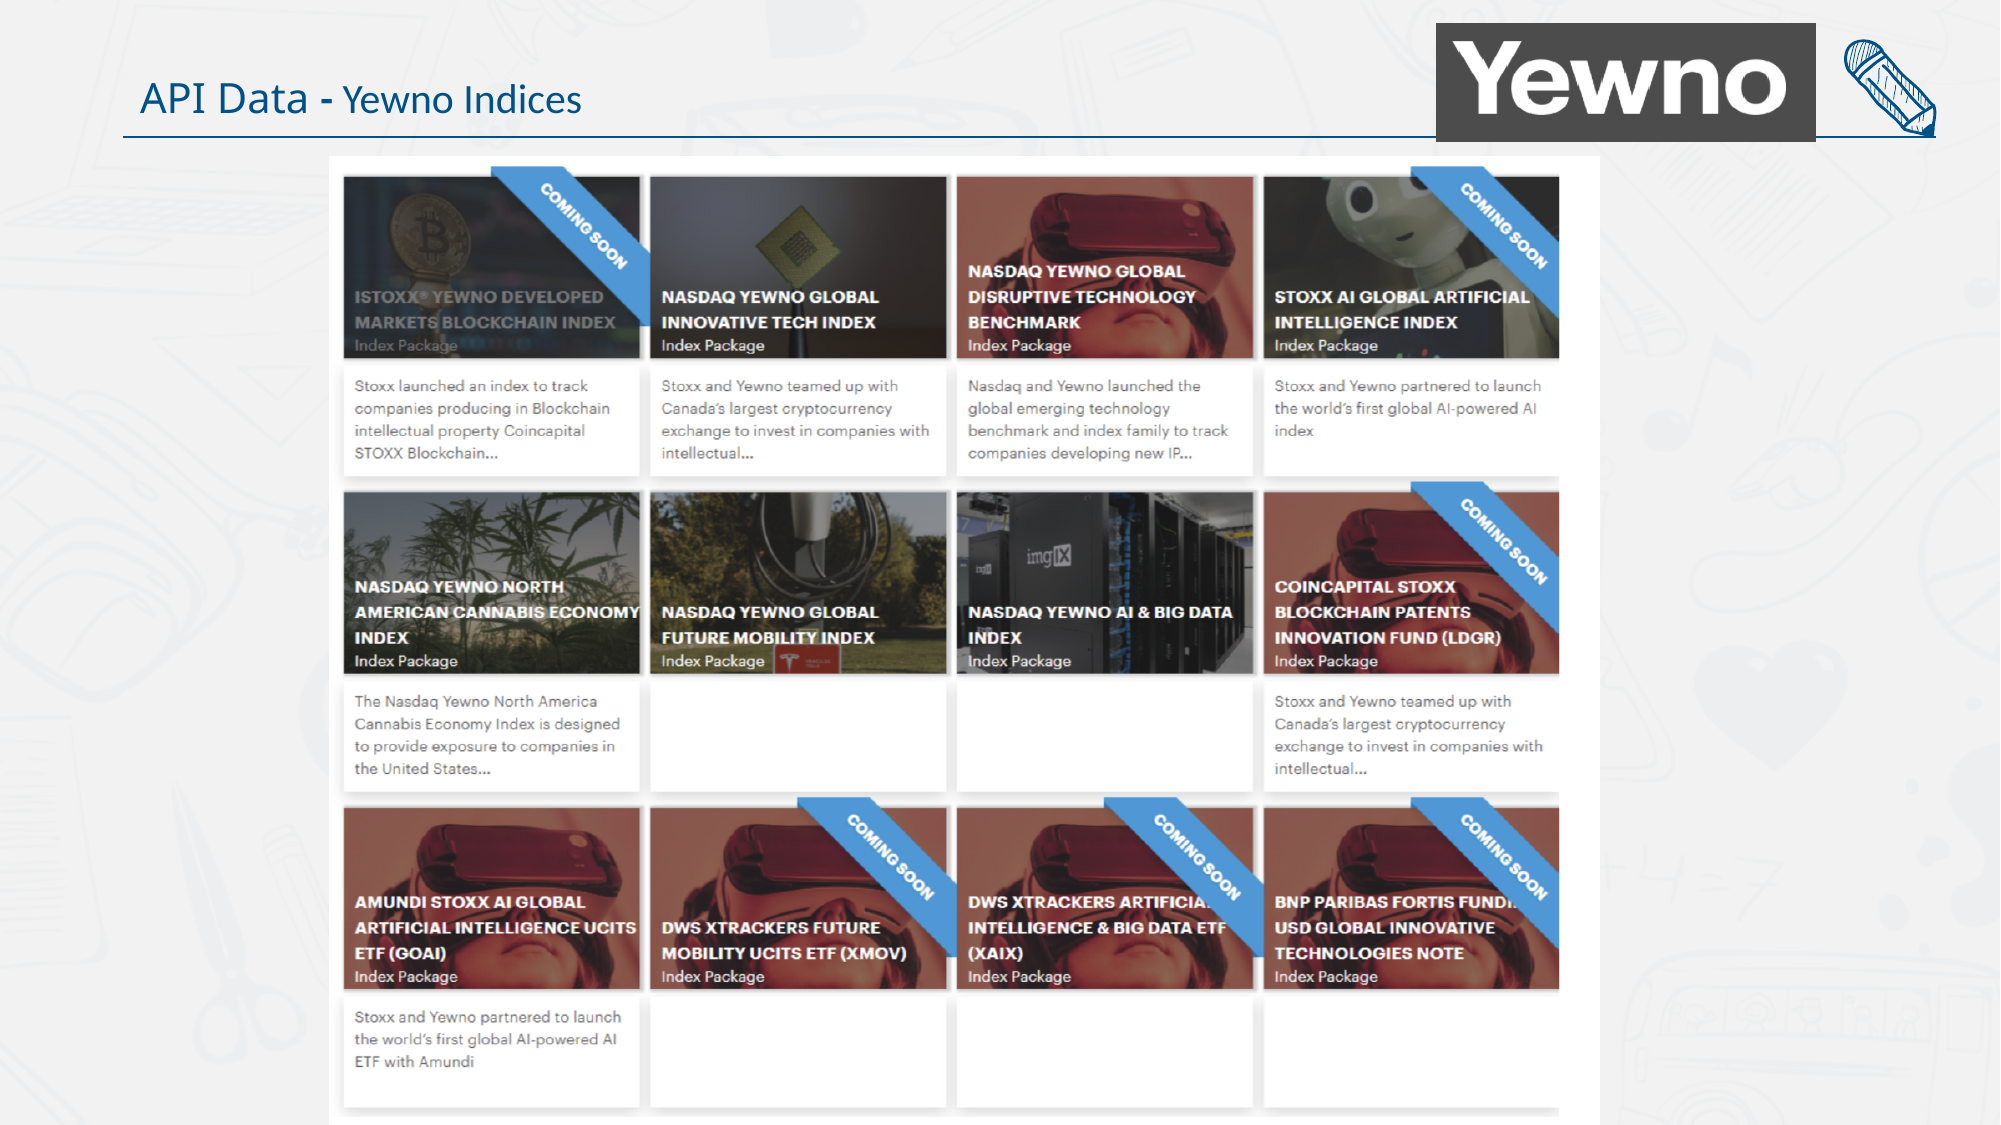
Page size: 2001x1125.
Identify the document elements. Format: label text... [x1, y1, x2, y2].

text_box API Data - Yewno Indices [125, 64, 668, 130]
picture [329, 156, 1600, 1125]
picture [1436, 23, 1816, 142]
